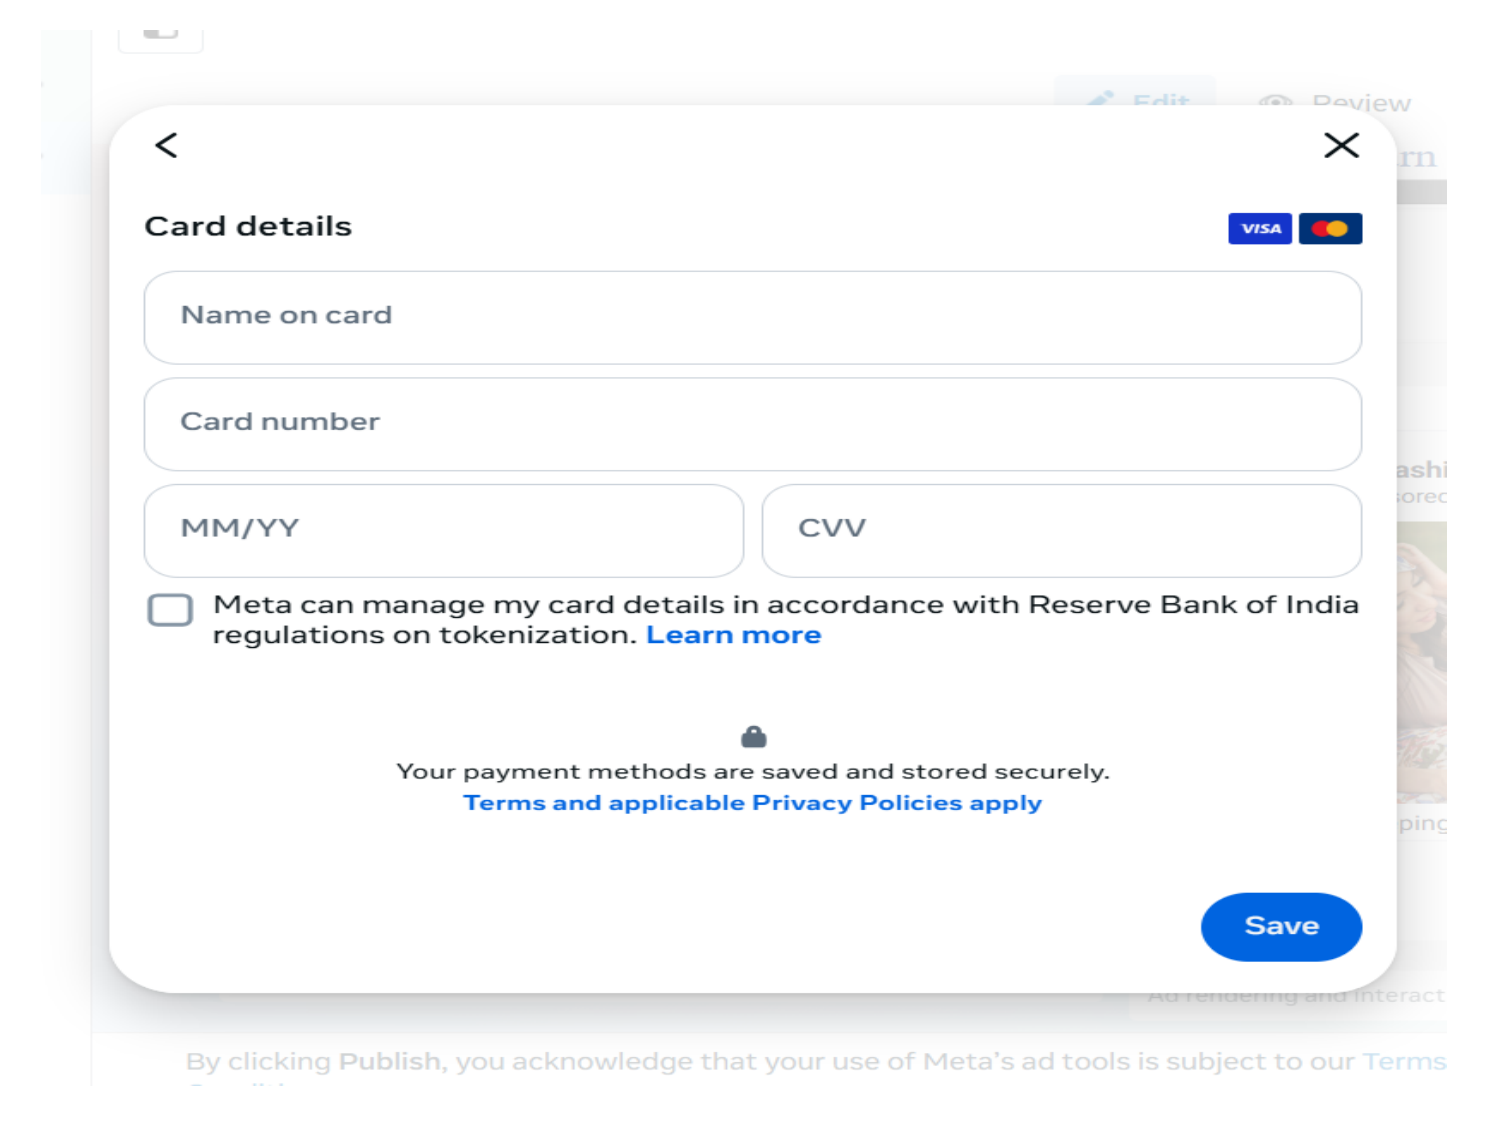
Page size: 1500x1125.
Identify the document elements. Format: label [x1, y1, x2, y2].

picture [41, 30, 1448, 1086]
